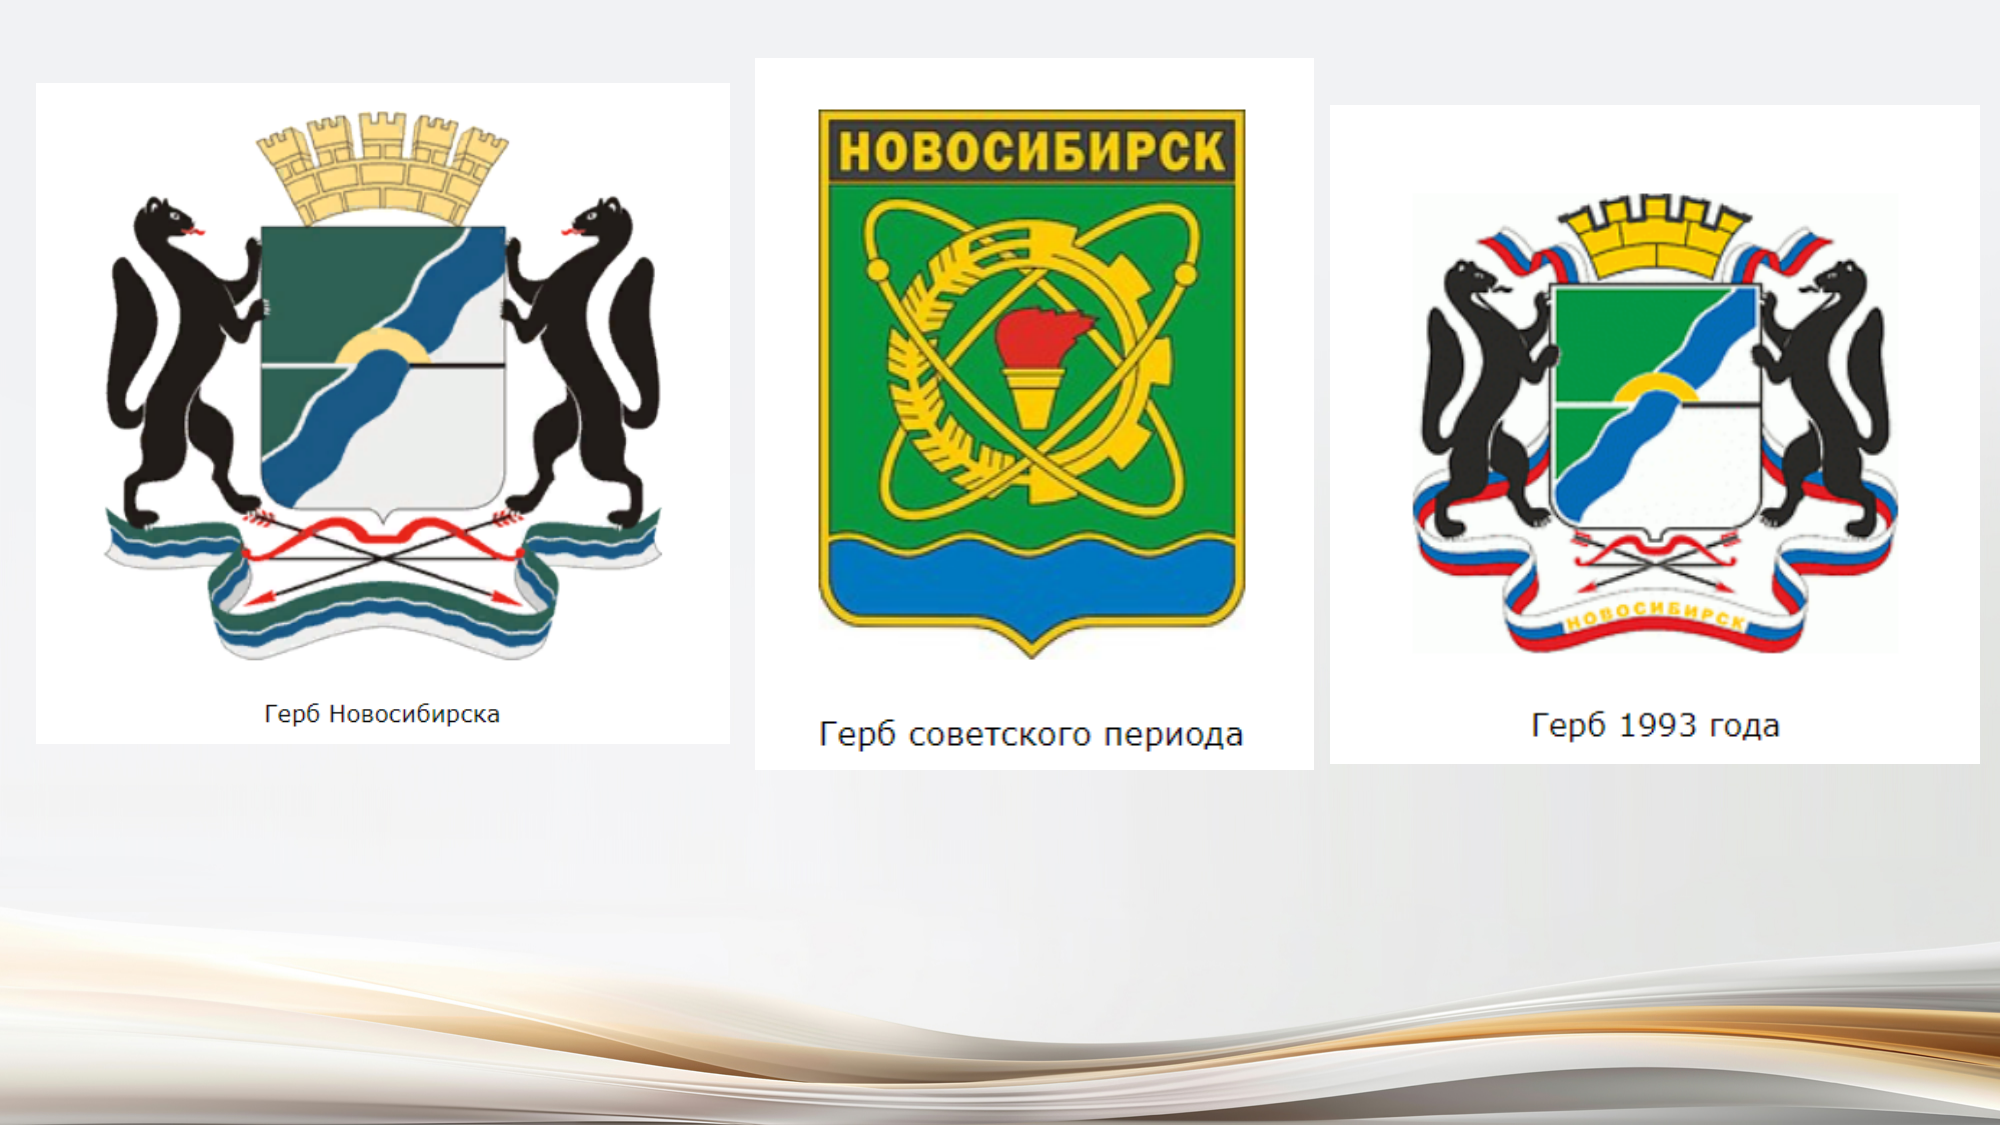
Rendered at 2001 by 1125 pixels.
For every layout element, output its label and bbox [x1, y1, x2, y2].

list [36, 83, 730, 745]
picture [0, 0, 2000, 1125]
